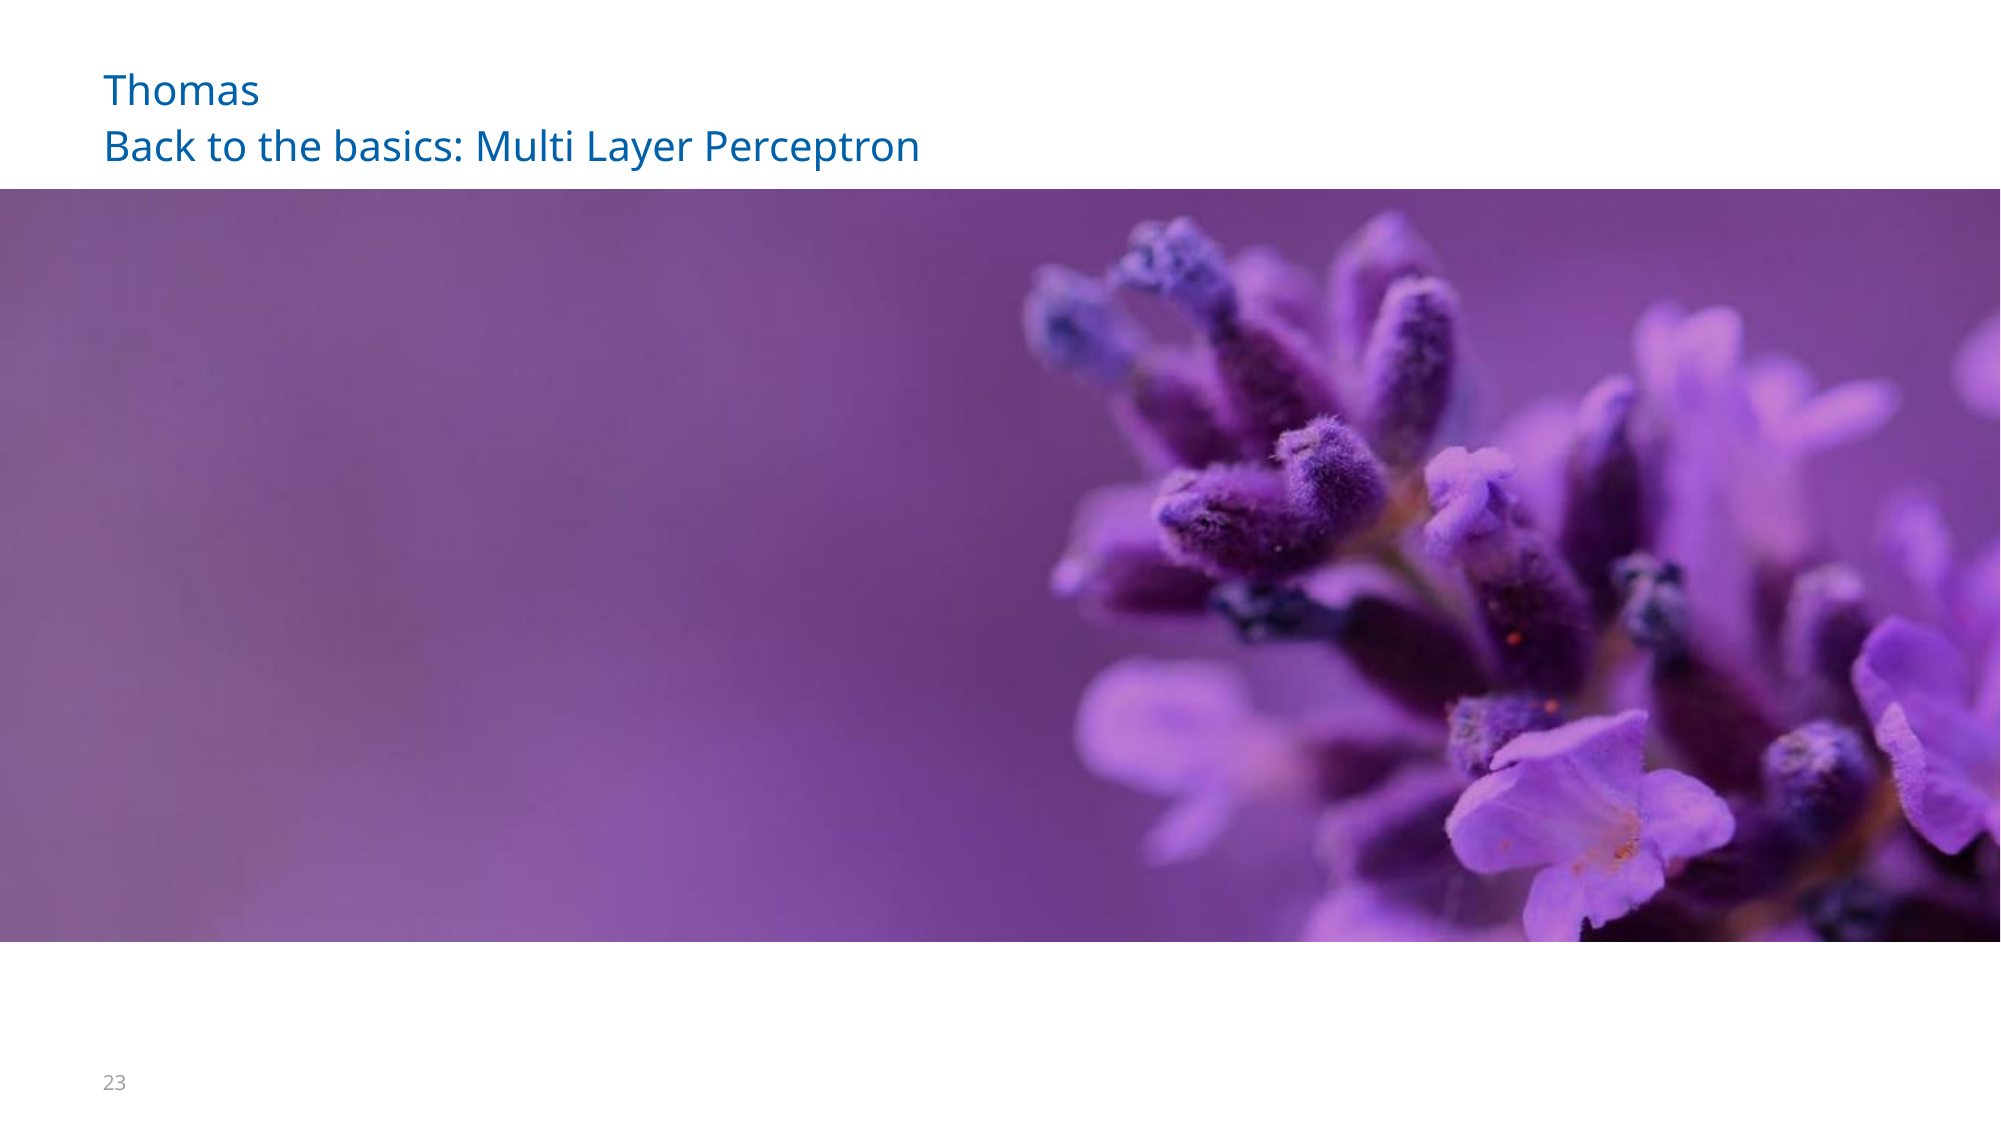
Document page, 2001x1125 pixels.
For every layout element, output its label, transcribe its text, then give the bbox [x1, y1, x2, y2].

picture [0, 189, 2001, 942]
list Back to the basics: Multi Layer Perceptron [103, 116, 1898, 173]
slide_number 23 [102, 1065, 182, 1089]
title Thomas [103, 60, 1898, 116]
